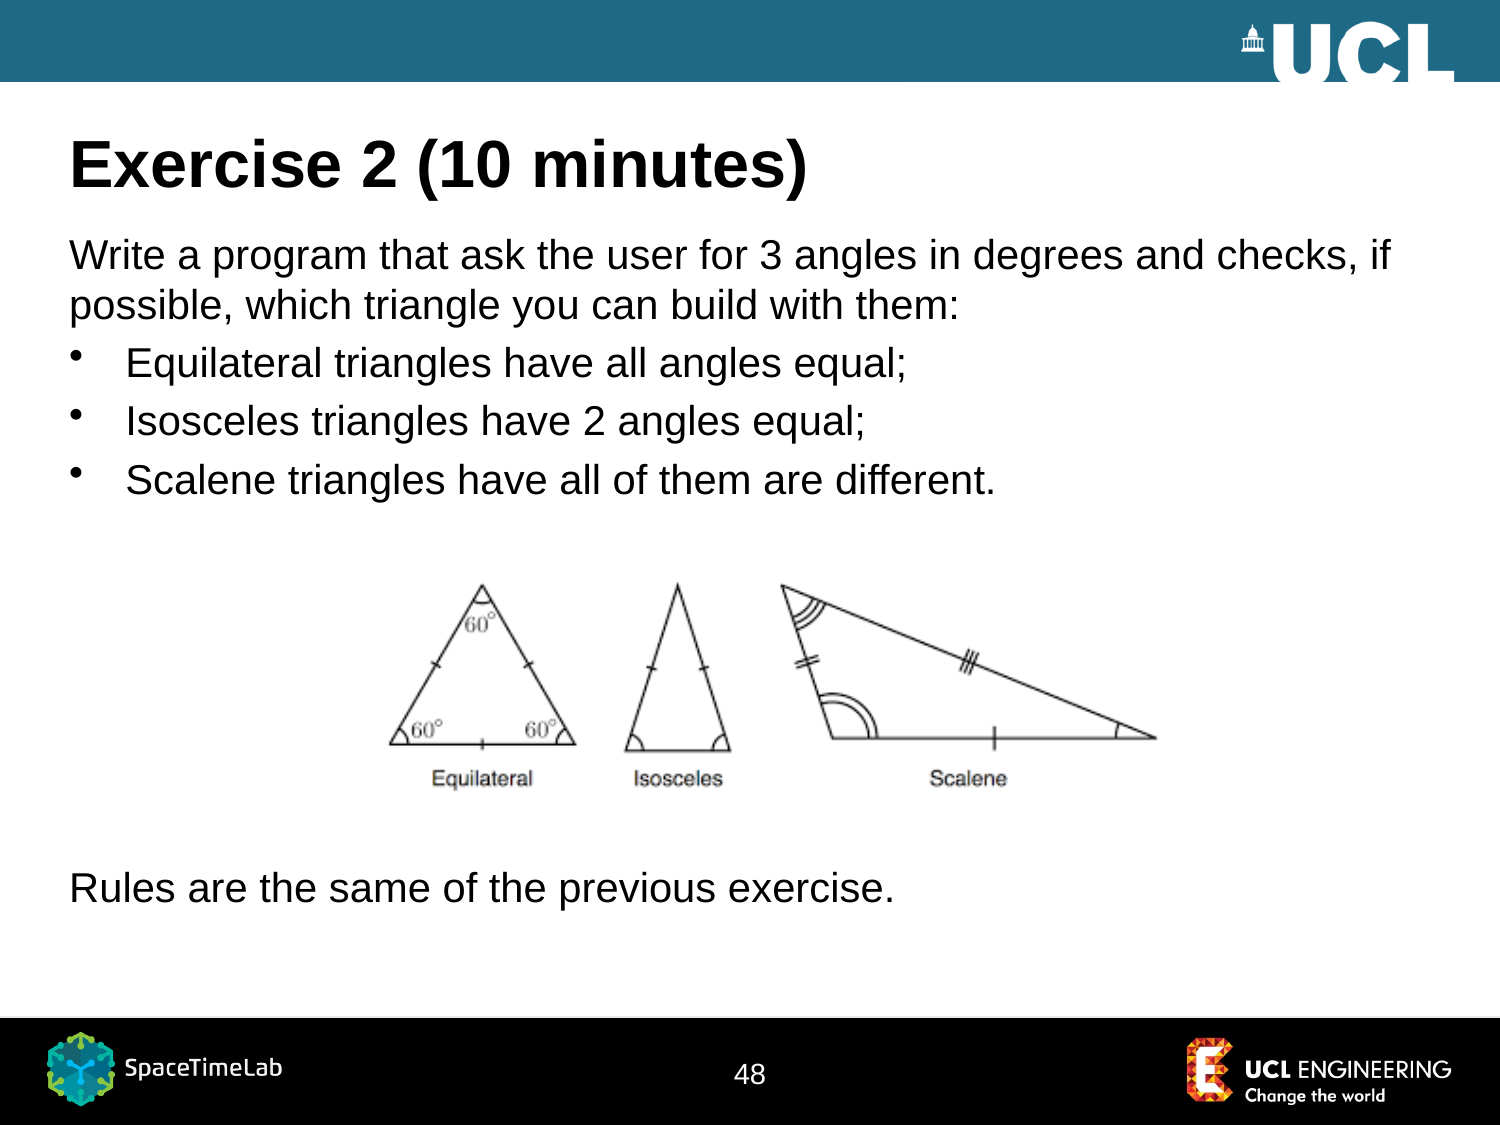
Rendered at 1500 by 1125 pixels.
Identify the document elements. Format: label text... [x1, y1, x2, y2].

footer 48 [496, 1042, 1004, 1103]
list Write a program that ask the user for 3 angles in degrees and checks, if possible, which triangle you can build with them: Equilateral triangles have all angles equal; Isosceles triangles have 2 angles equal; Scalene triangles have all of them are different. Rules are the same of the previous exercise. [54, 219, 1447, 988]
picture [0, 990, 1500, 1125]
picture [371, 573, 1176, 797]
title Exercise 2 (10 minutes) [54, 113, 1447, 197]
